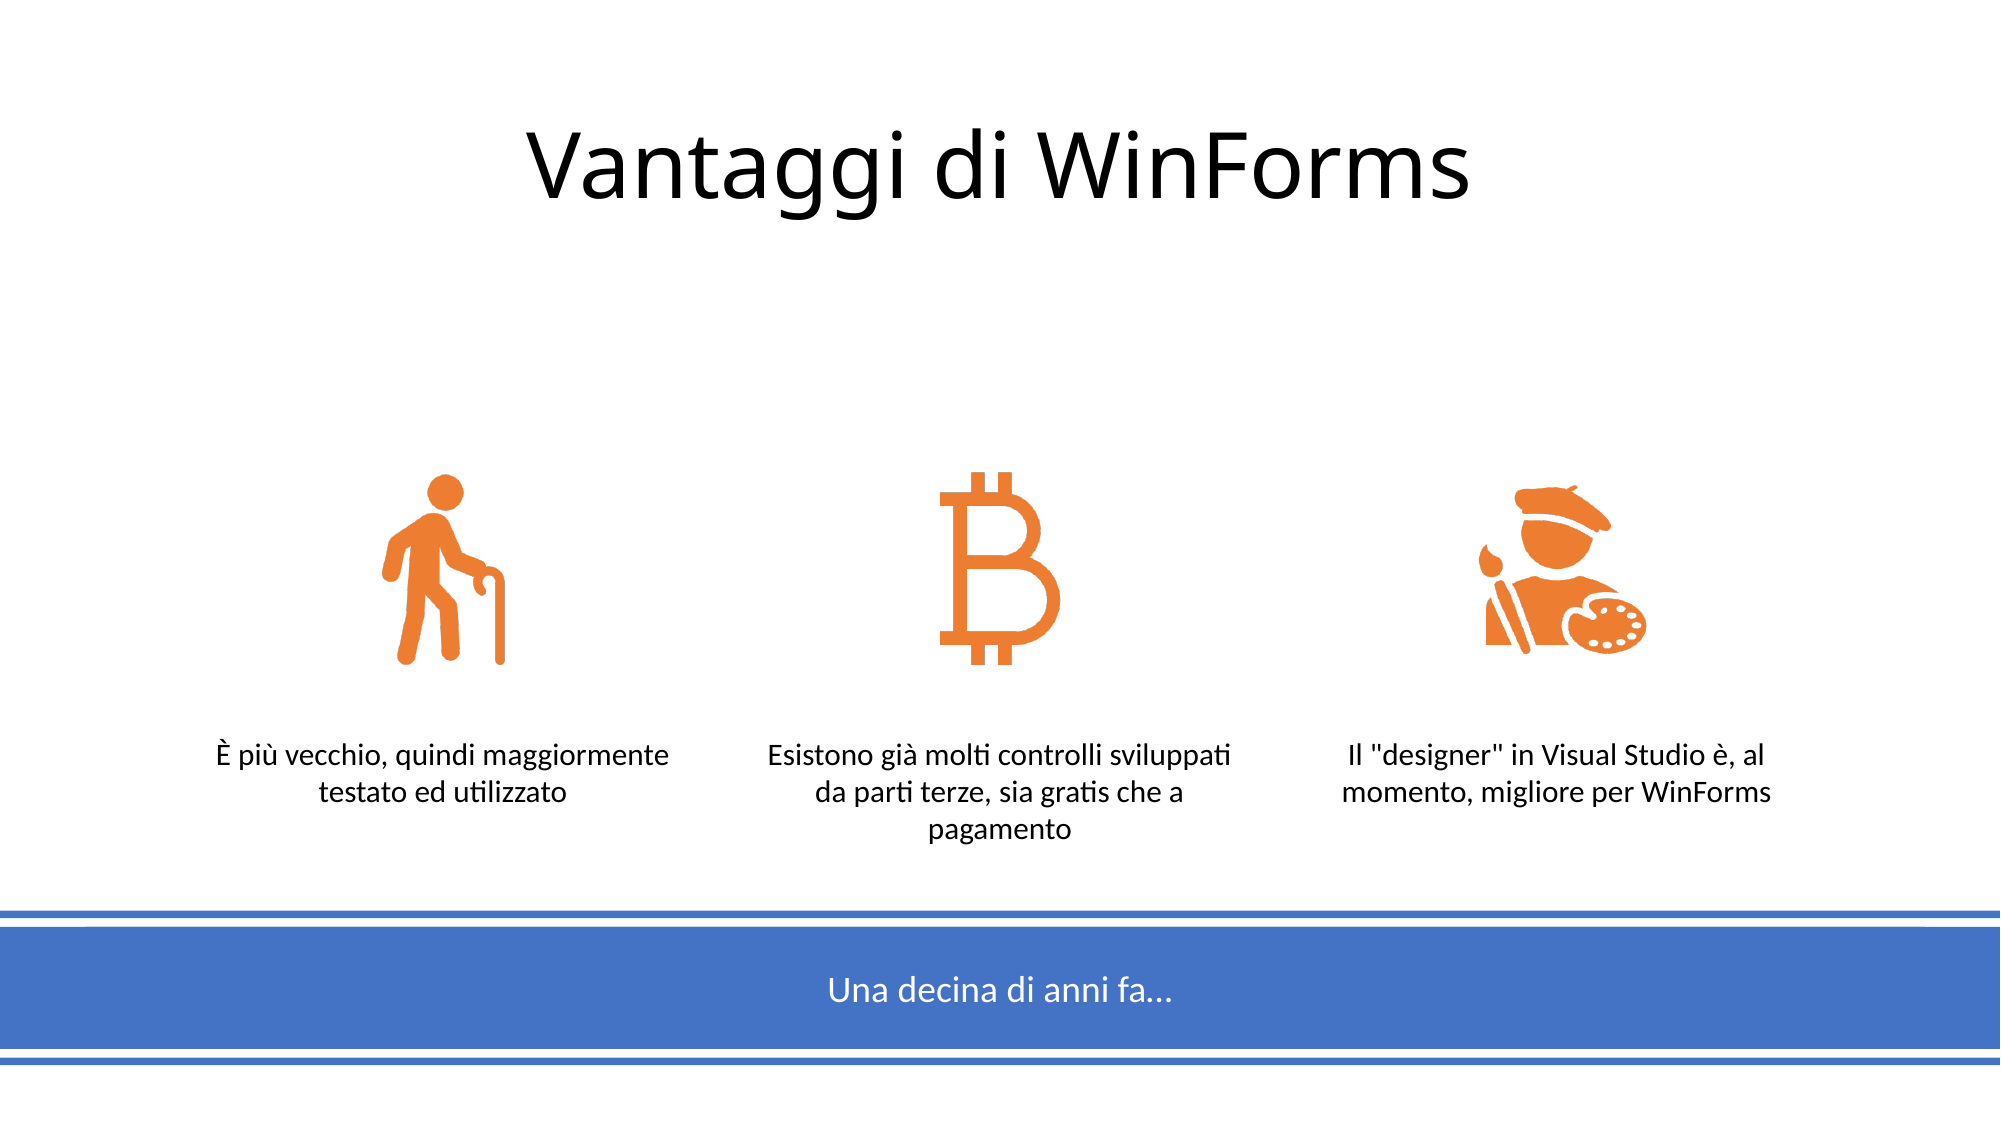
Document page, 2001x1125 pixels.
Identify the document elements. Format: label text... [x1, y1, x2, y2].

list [137, 299, 1863, 1014]
text_box [0, 910, 137, 919]
text_box Una decina di anni fa… [0, 926, 2000, 1050]
title Vantaggi di WinForms [137, 59, 1863, 278]
text_box [0, 1057, 2000, 1066]
text_box [1863, 910, 2000, 919]
